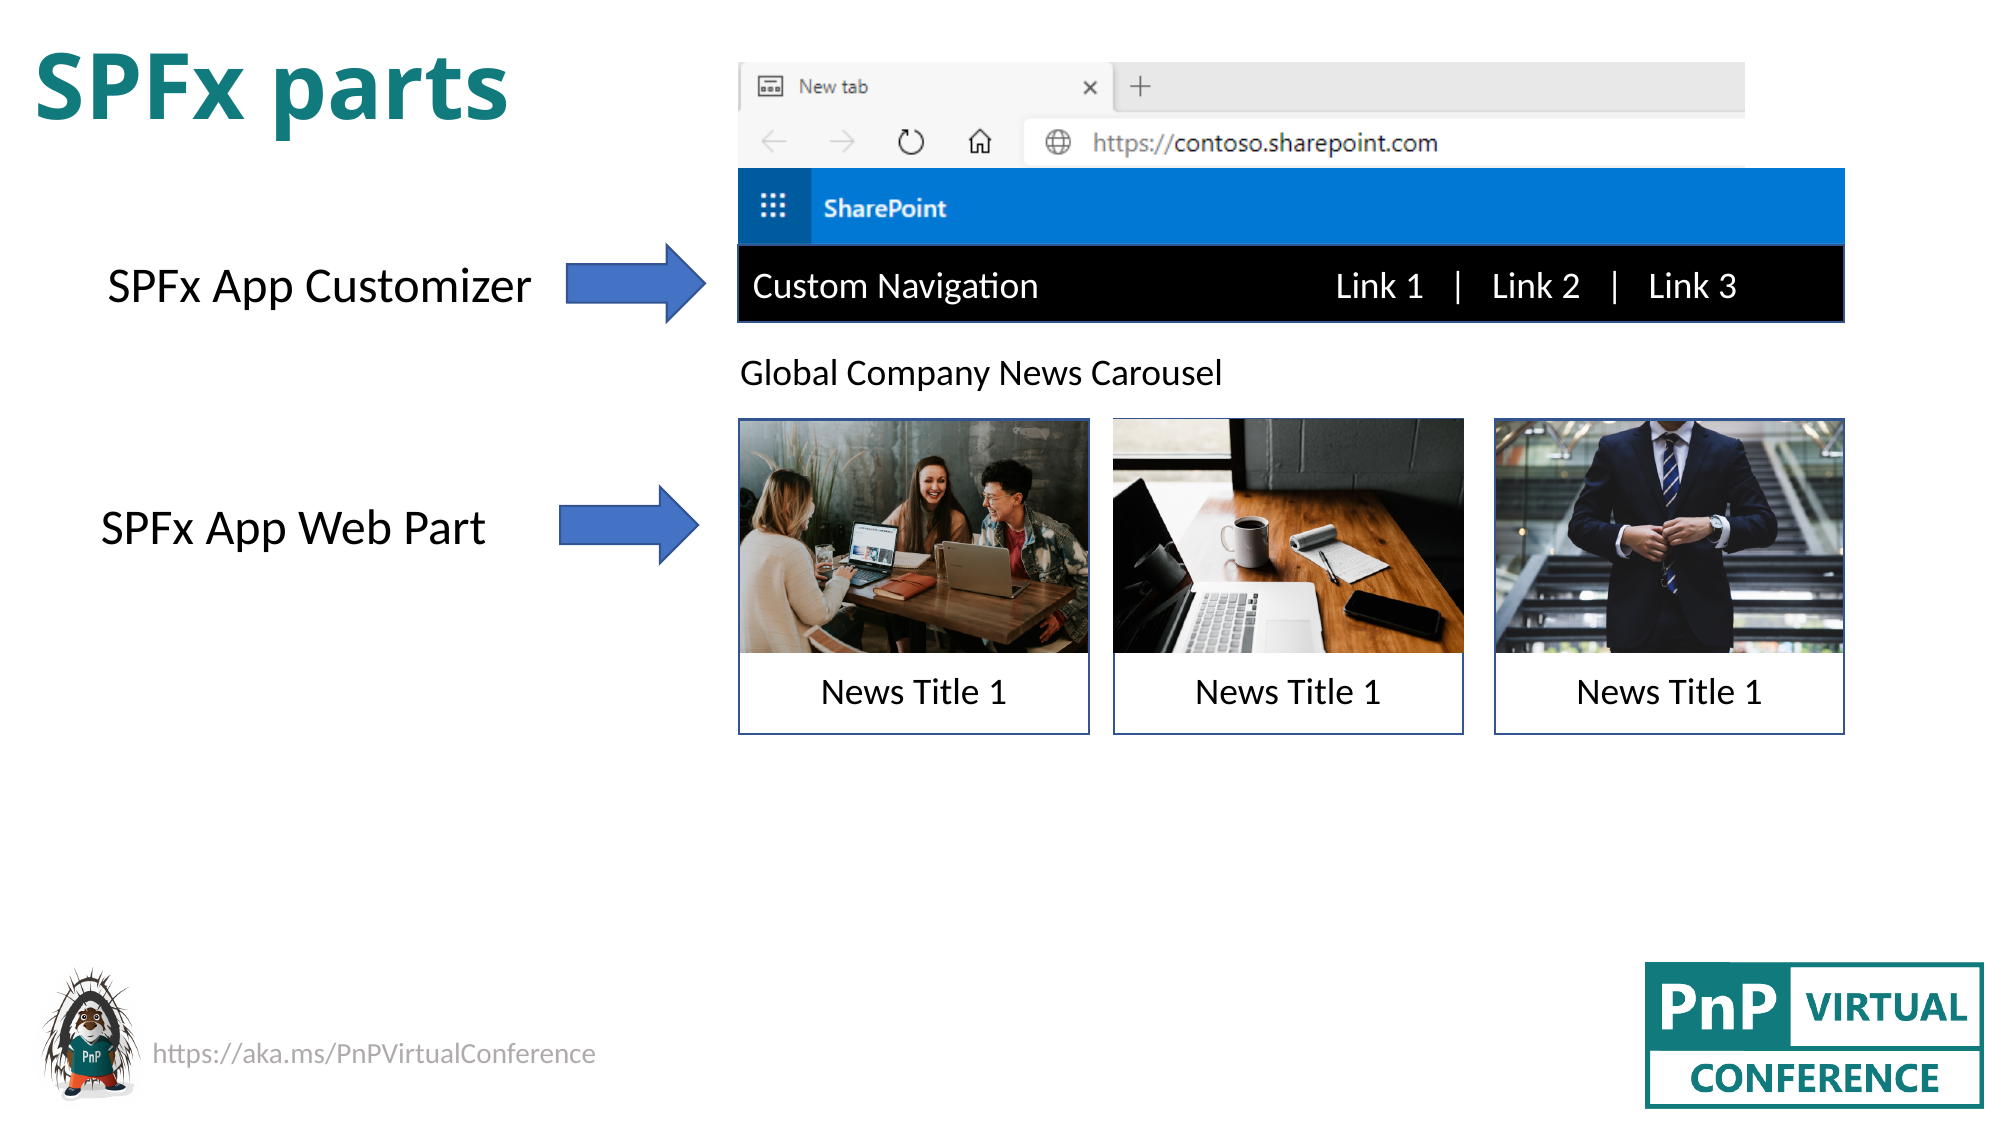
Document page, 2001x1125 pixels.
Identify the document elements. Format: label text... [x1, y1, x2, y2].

text_box News Title 1 [1494, 653, 1845, 735]
picture [1113, 419, 1464, 653]
text_box SPFx App Customizer [92, 245, 612, 320]
text_box SPFx App Web Part [86, 486, 605, 562]
text_box Custom Navigation Link 1 | Link 2 | Link 3 [737, 244, 1845, 323]
picture [16, 962, 163, 1109]
text_box News Title 1 [1113, 653, 1464, 735]
text_box [565, 242, 707, 325]
picture [1645, 962, 1984, 1109]
picture [1494, 419, 1845, 653]
text_box News Title 1 [738, 418, 1090, 735]
text_box [559, 484, 700, 566]
picture [738, 62, 1845, 246]
title SPFx parts [19, 18, 1745, 163]
picture [739, 419, 1089, 653]
text_box Global Company News Carousel [725, 340, 1239, 401]
